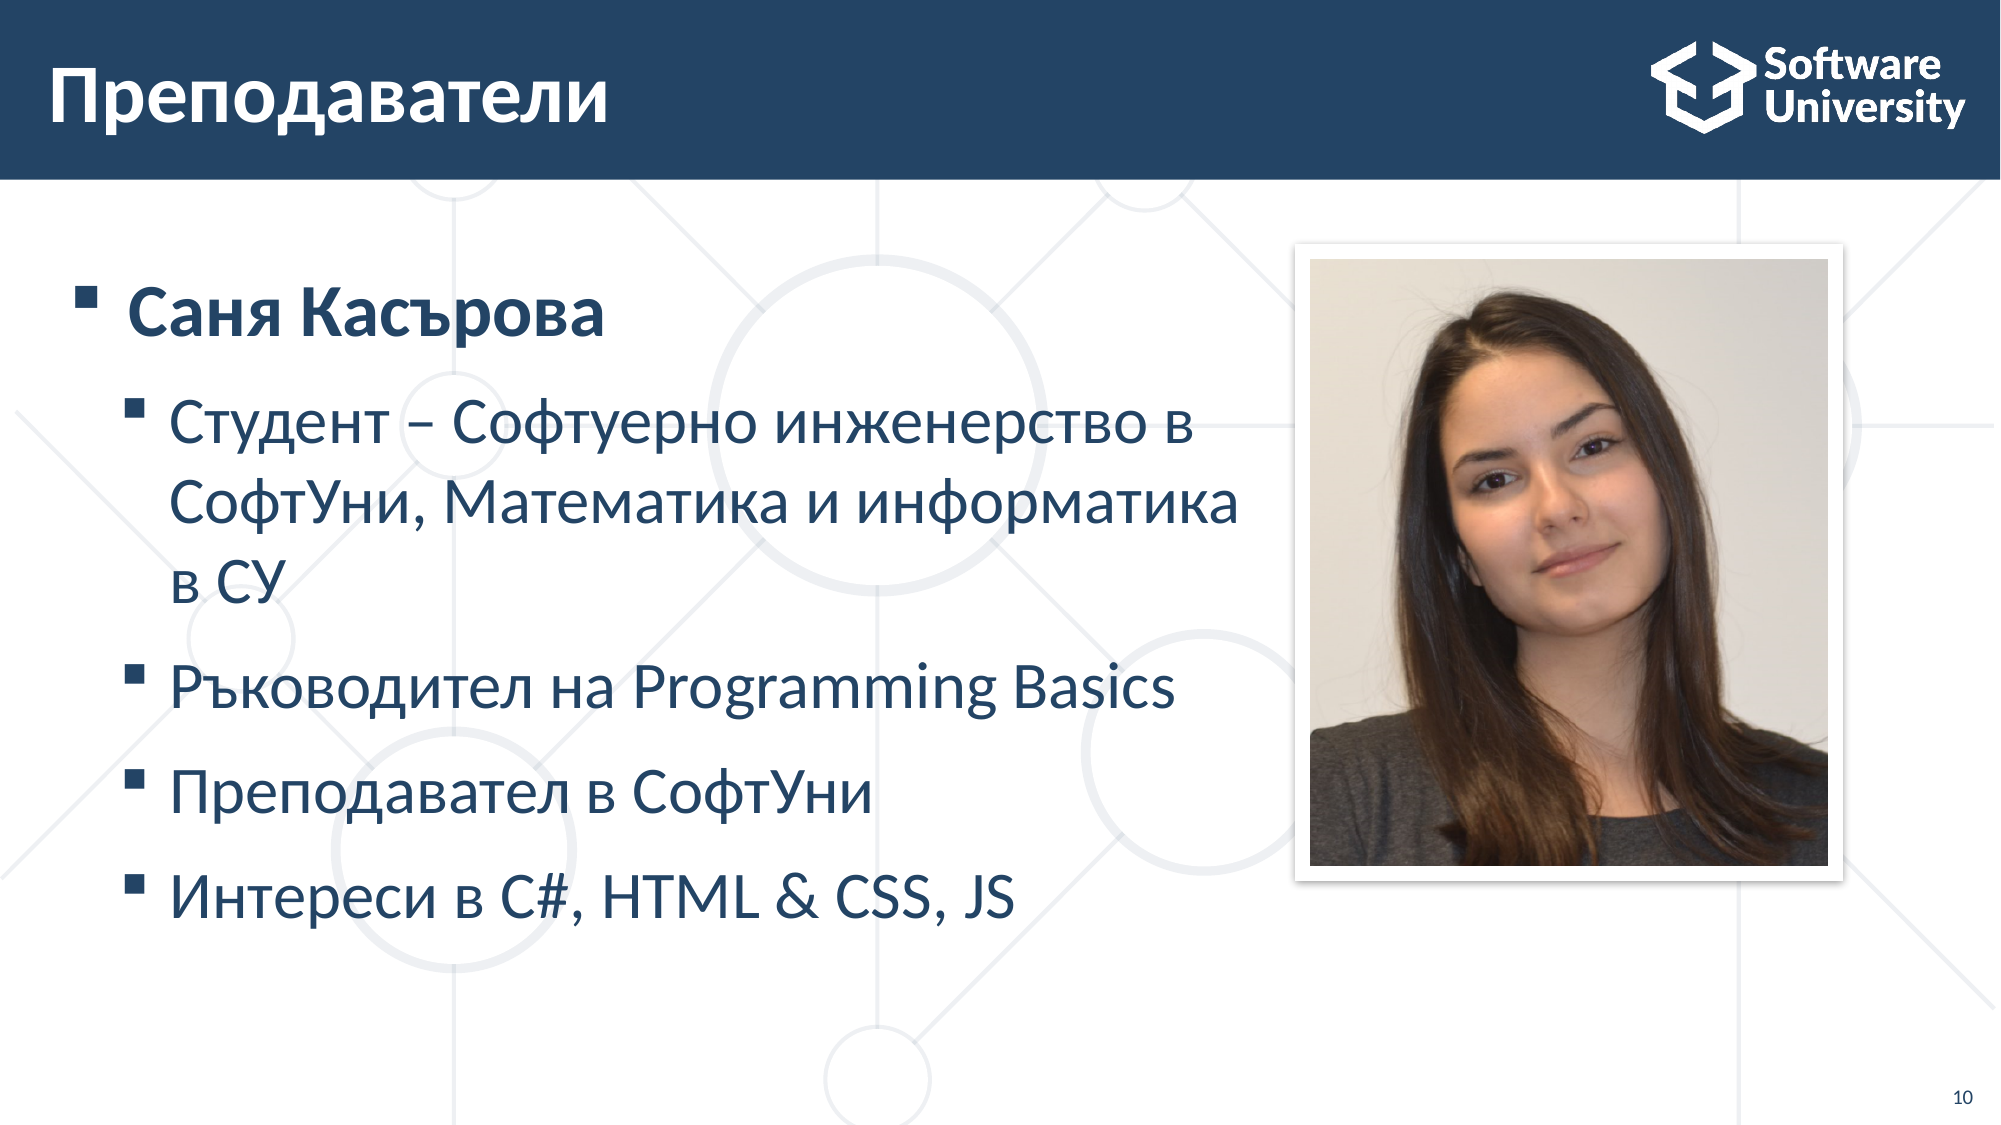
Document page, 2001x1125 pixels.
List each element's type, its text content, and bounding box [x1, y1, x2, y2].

picture [1651, 41, 1966, 134]
picture [1309, 258, 1829, 867]
list Саня Касърова Студент – Софтуерно инженерство в СофтУни, Математика и информатика в СУ Ръководител на Programming Basics Преподавател в СофтУни Интереси в C#, HTML & CSS, JS [51, 255, 1310, 1009]
title Преподаватели [31, 16, 1625, 162]
slide_number 10 [1927, 1067, 1989, 1117]
